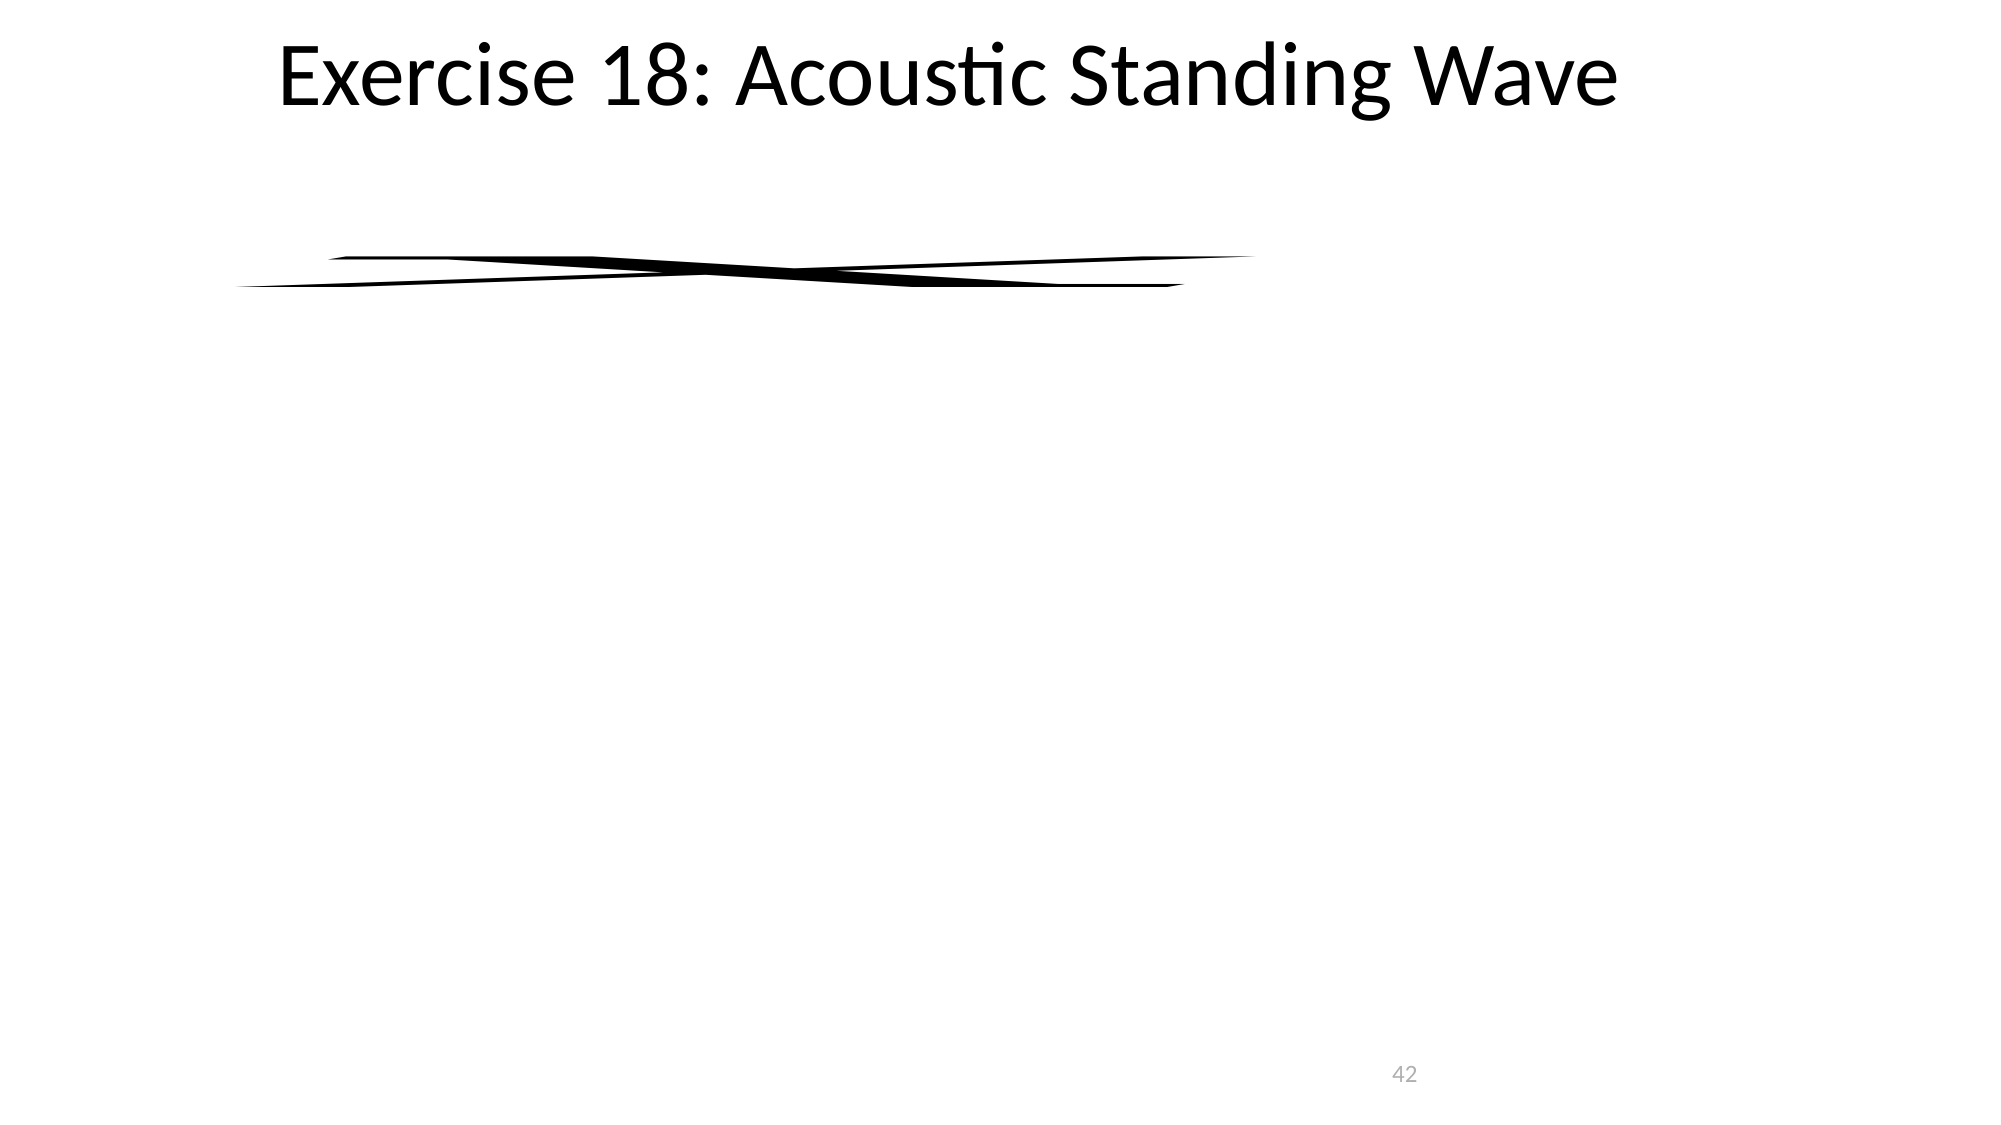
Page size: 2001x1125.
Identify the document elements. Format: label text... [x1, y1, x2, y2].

text_box Exercise 18: Acoustic Standing Wave [33, 13, 1867, 124]
slide_number 42 [1074, 738, 1425, 1125]
